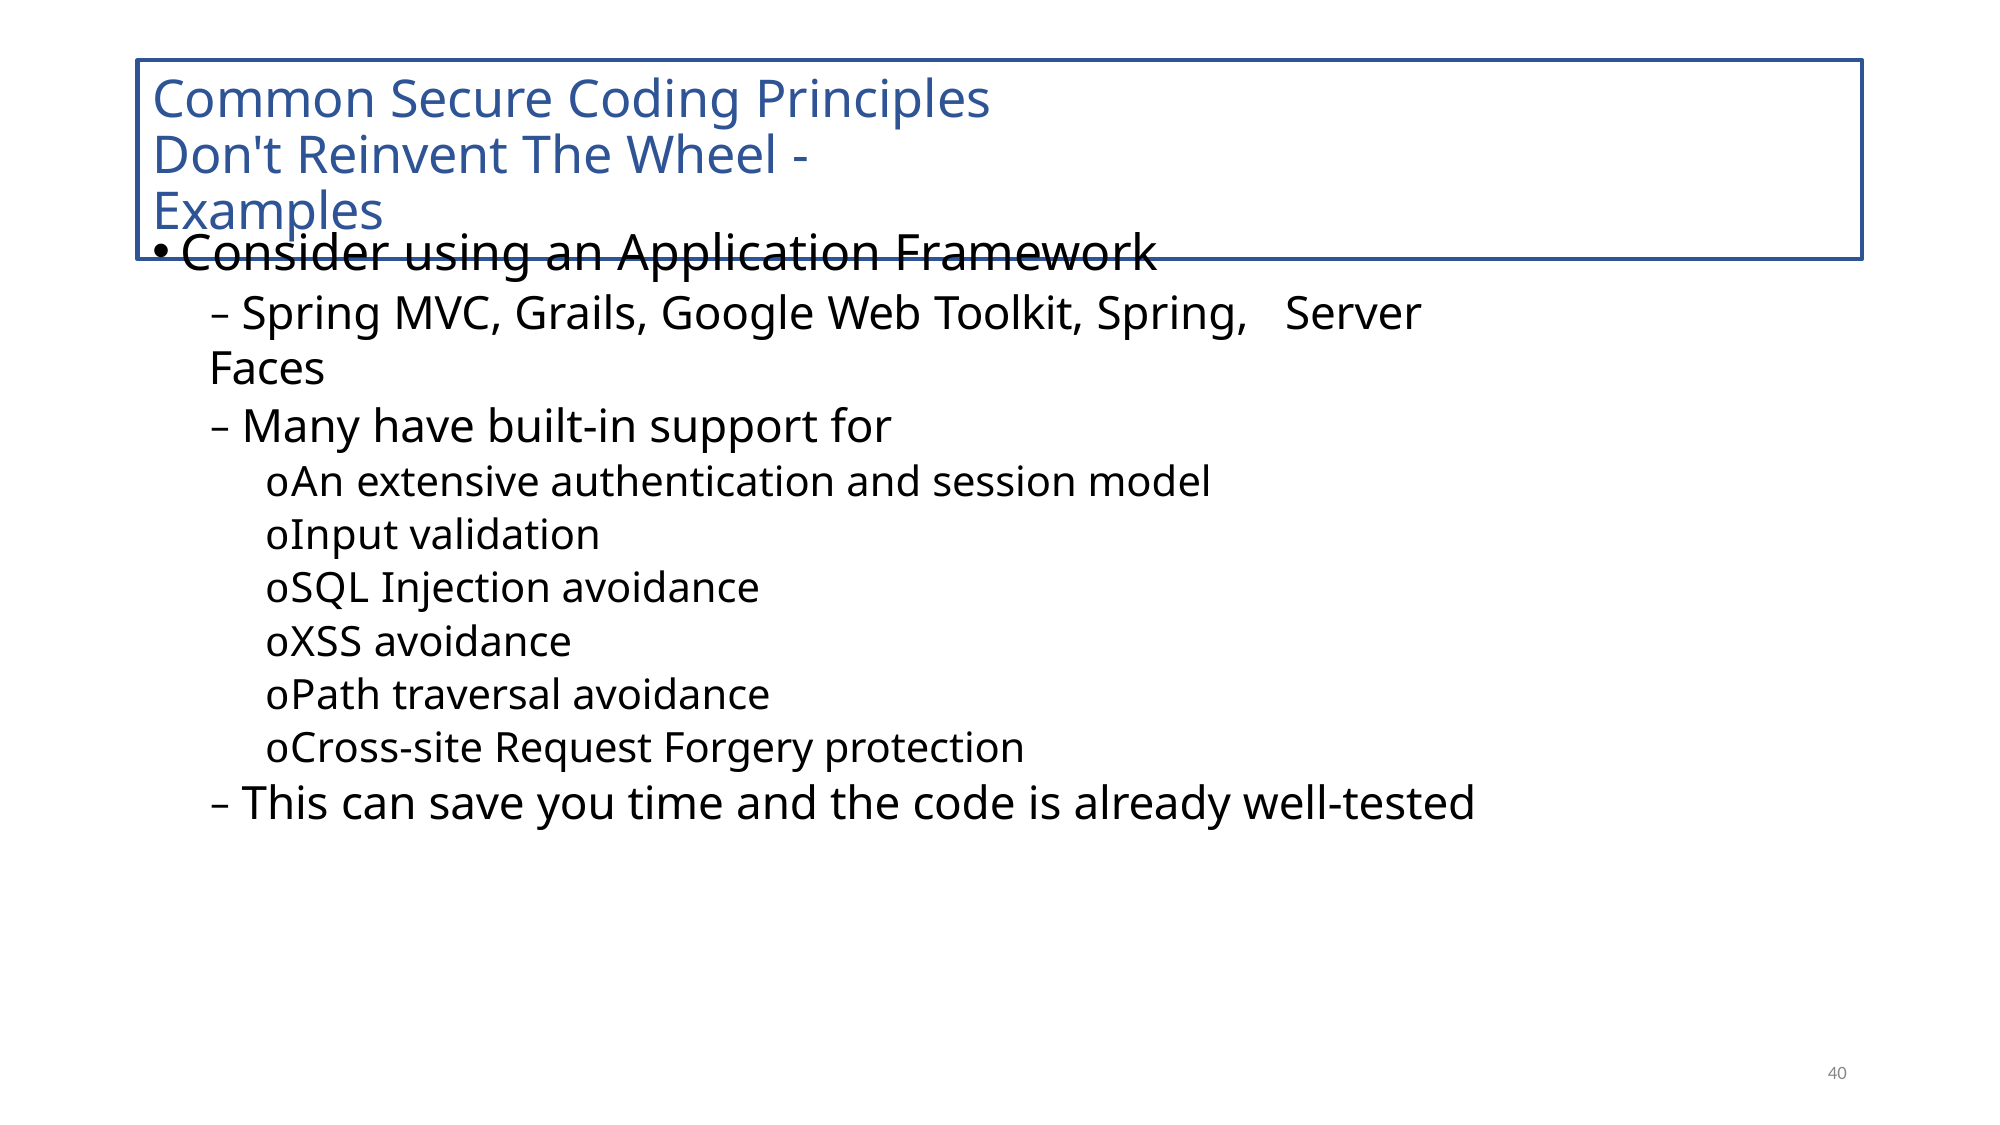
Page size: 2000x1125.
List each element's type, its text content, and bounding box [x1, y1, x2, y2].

text_box Consider using an Application Framework – Spring MVC, Grails, Google Web Toolkit, Spring, Server Faces – Many have built-in support for oAn extensive authentication and session model oInput validation oSQL Injection avoidance oXSS avoidance oPath traversal avoidance oCross-site Request Forgery protection – This can save you time and the code is already well-tested [150, 215, 1485, 830]
title Common Secure Coding Principles Don't Reinvent The Wheel - Examples [137, 60, 1863, 260]
slide_number 40 [1812, 1062, 1856, 1125]
